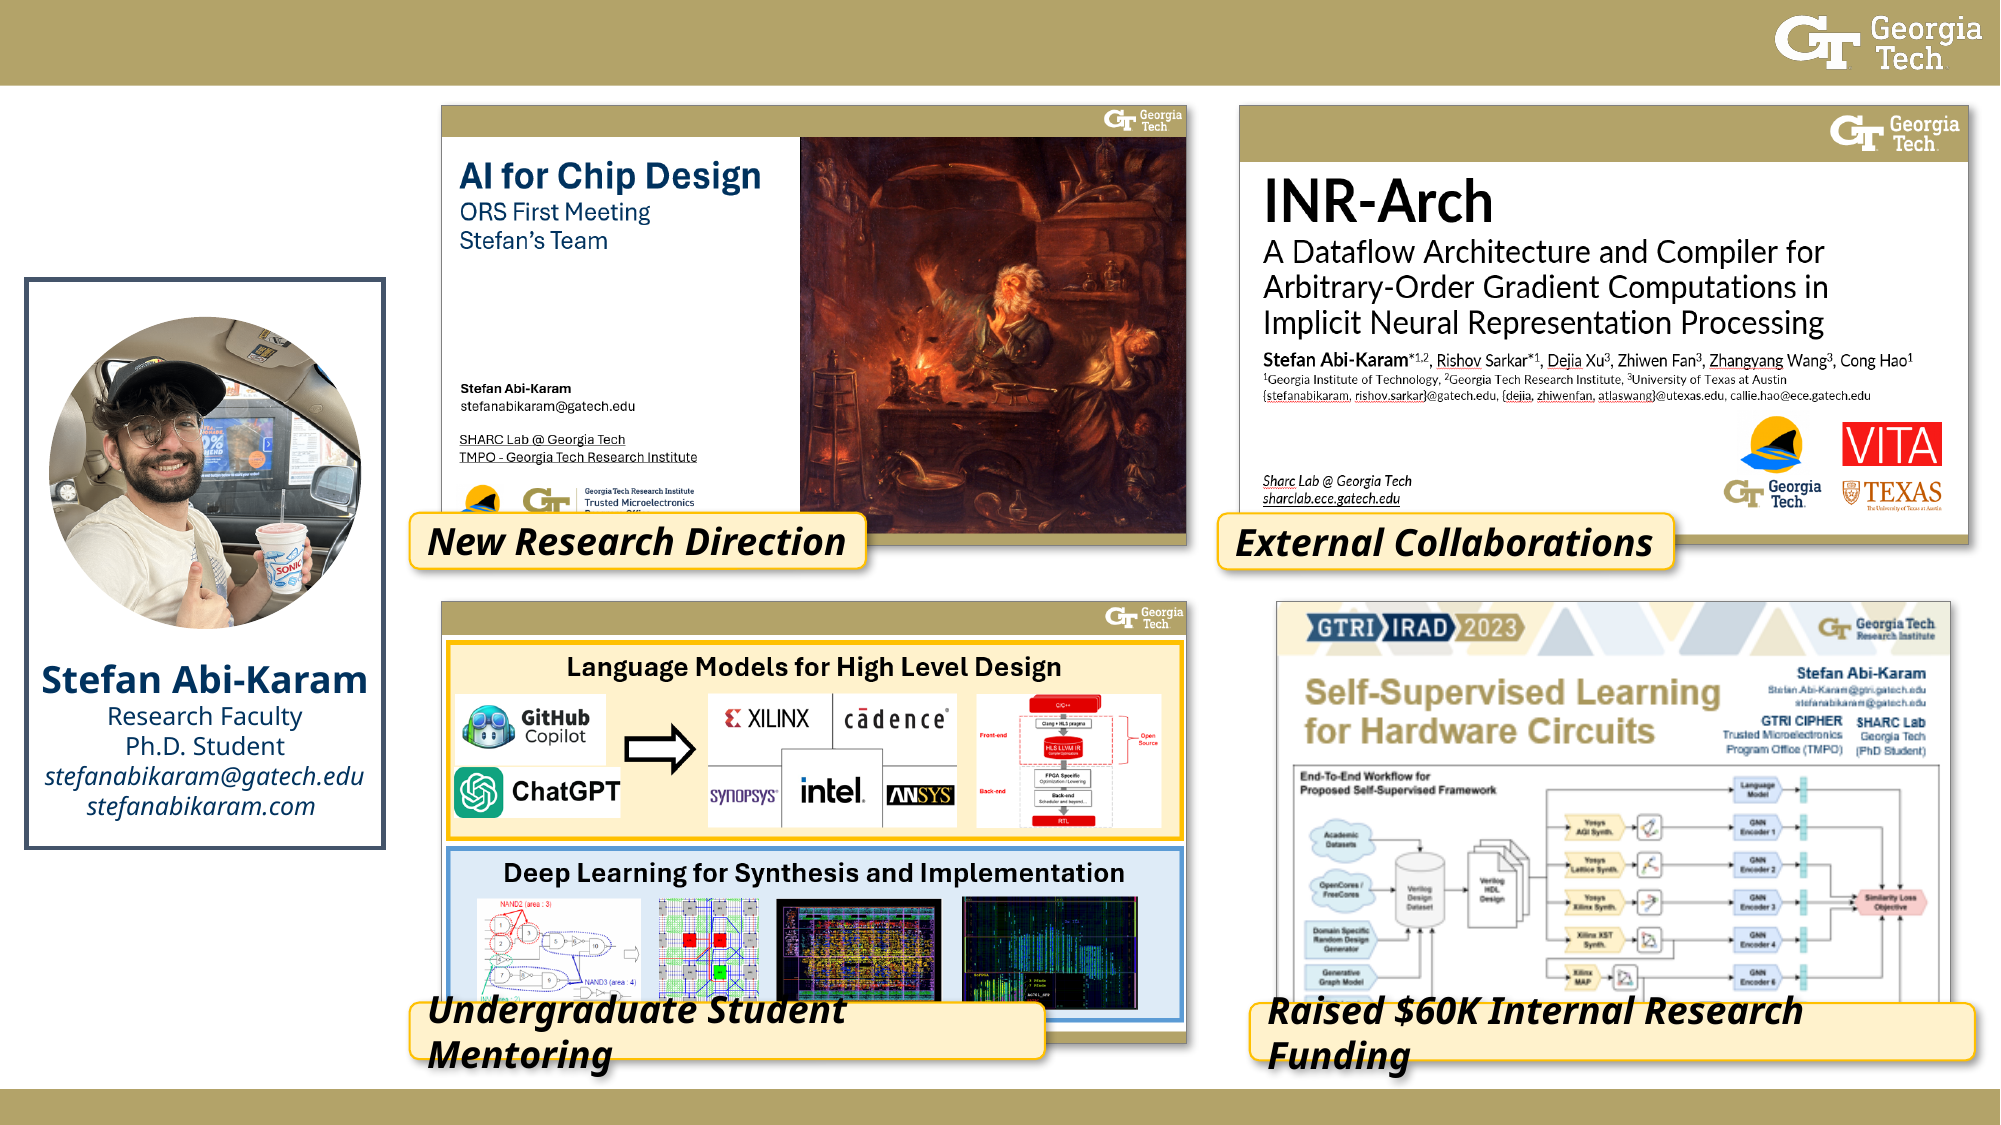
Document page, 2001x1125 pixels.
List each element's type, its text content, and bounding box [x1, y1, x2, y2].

text_box Undergraduate Student Mentoring [408, 1001, 1046, 1061]
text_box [26, 279, 384, 848]
picture [1757, 0, 2000, 86]
text_box External Collaborations [1216, 512, 1676, 571]
picture [1239, 105, 1969, 545]
text_box New Research Direction [408, 511, 868, 570]
text_box Raised $60K Internal Research Funding [1248, 1002, 1976, 1062]
picture [441, 105, 1187, 546]
picture [441, 601, 1187, 1044]
picture [1276, 601, 1951, 1044]
